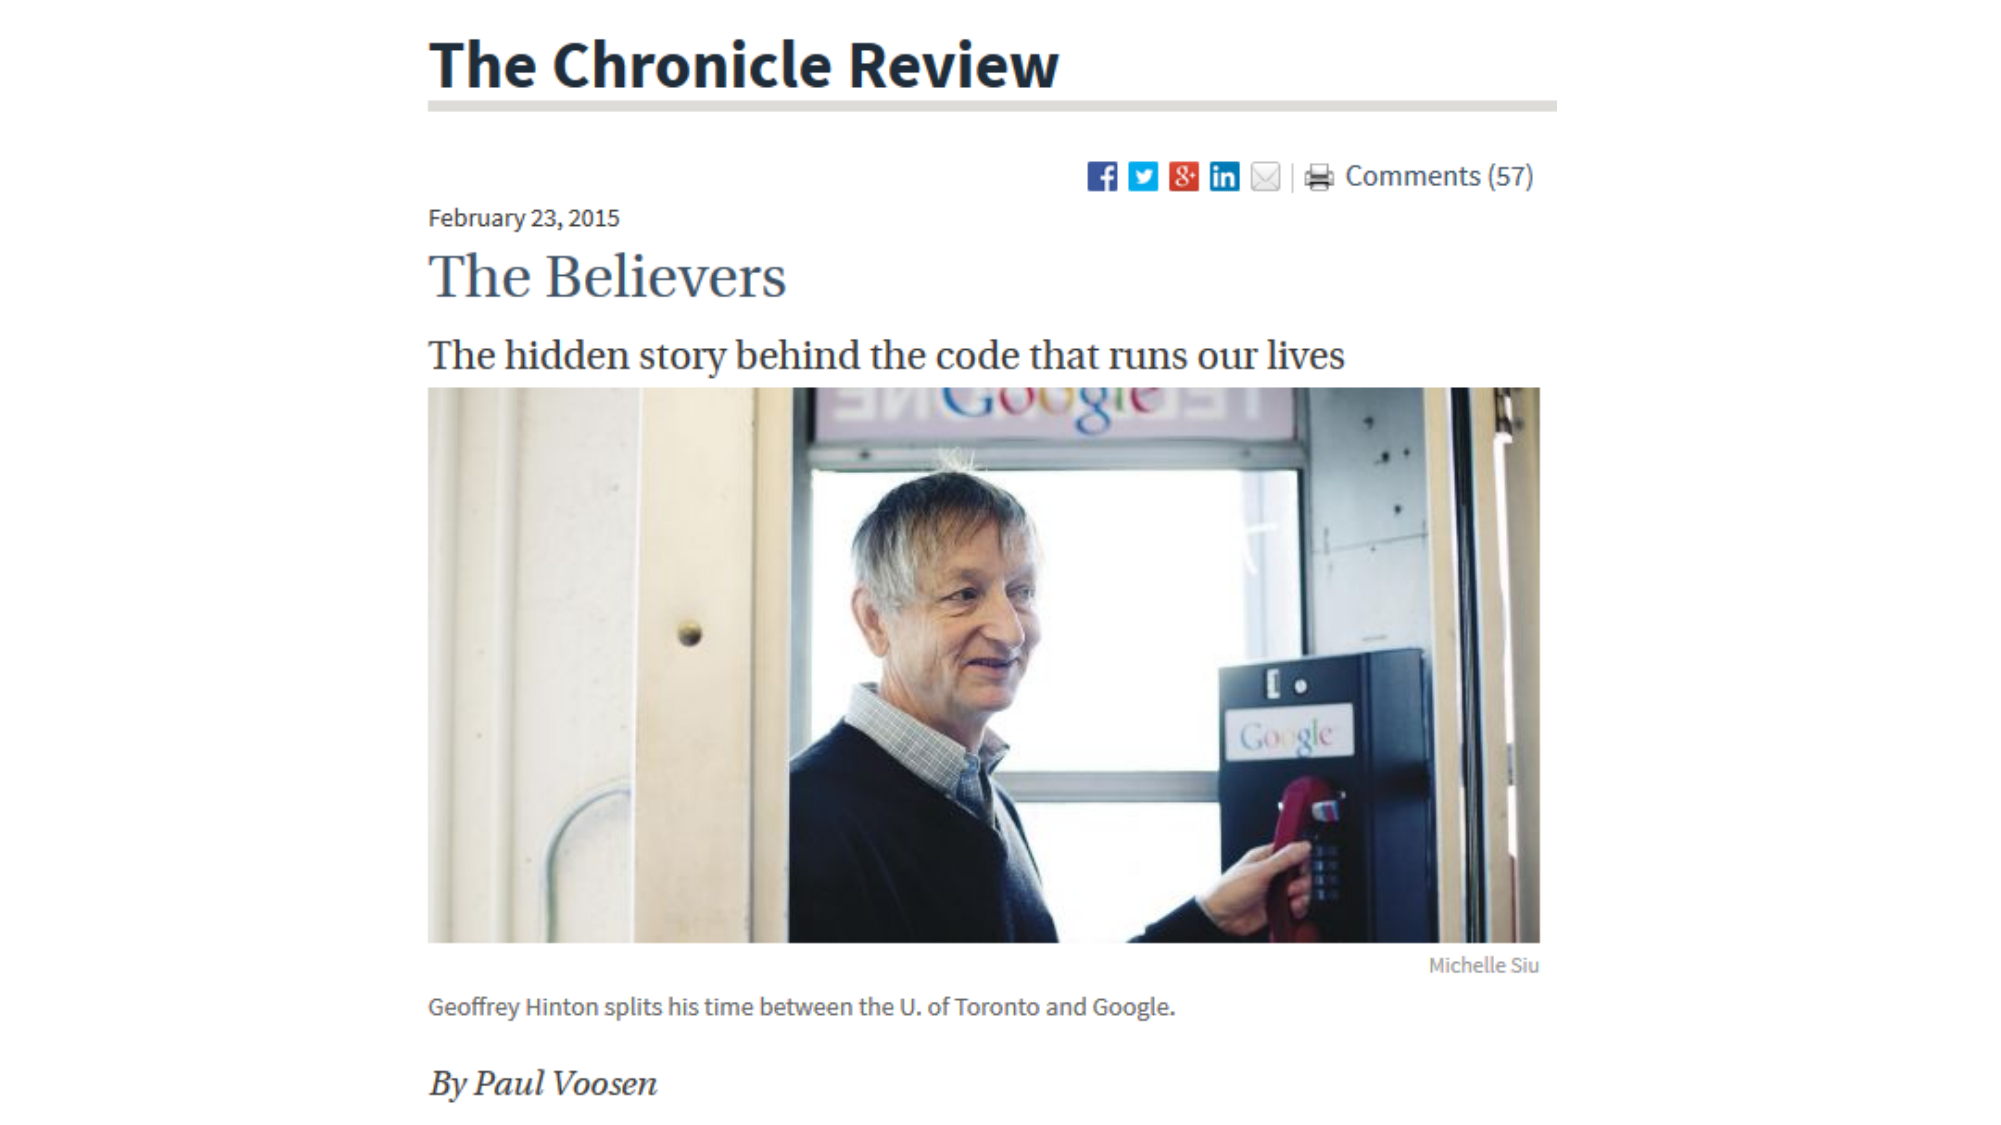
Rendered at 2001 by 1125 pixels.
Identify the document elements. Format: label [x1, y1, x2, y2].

picture [421, 0, 1557, 1125]
